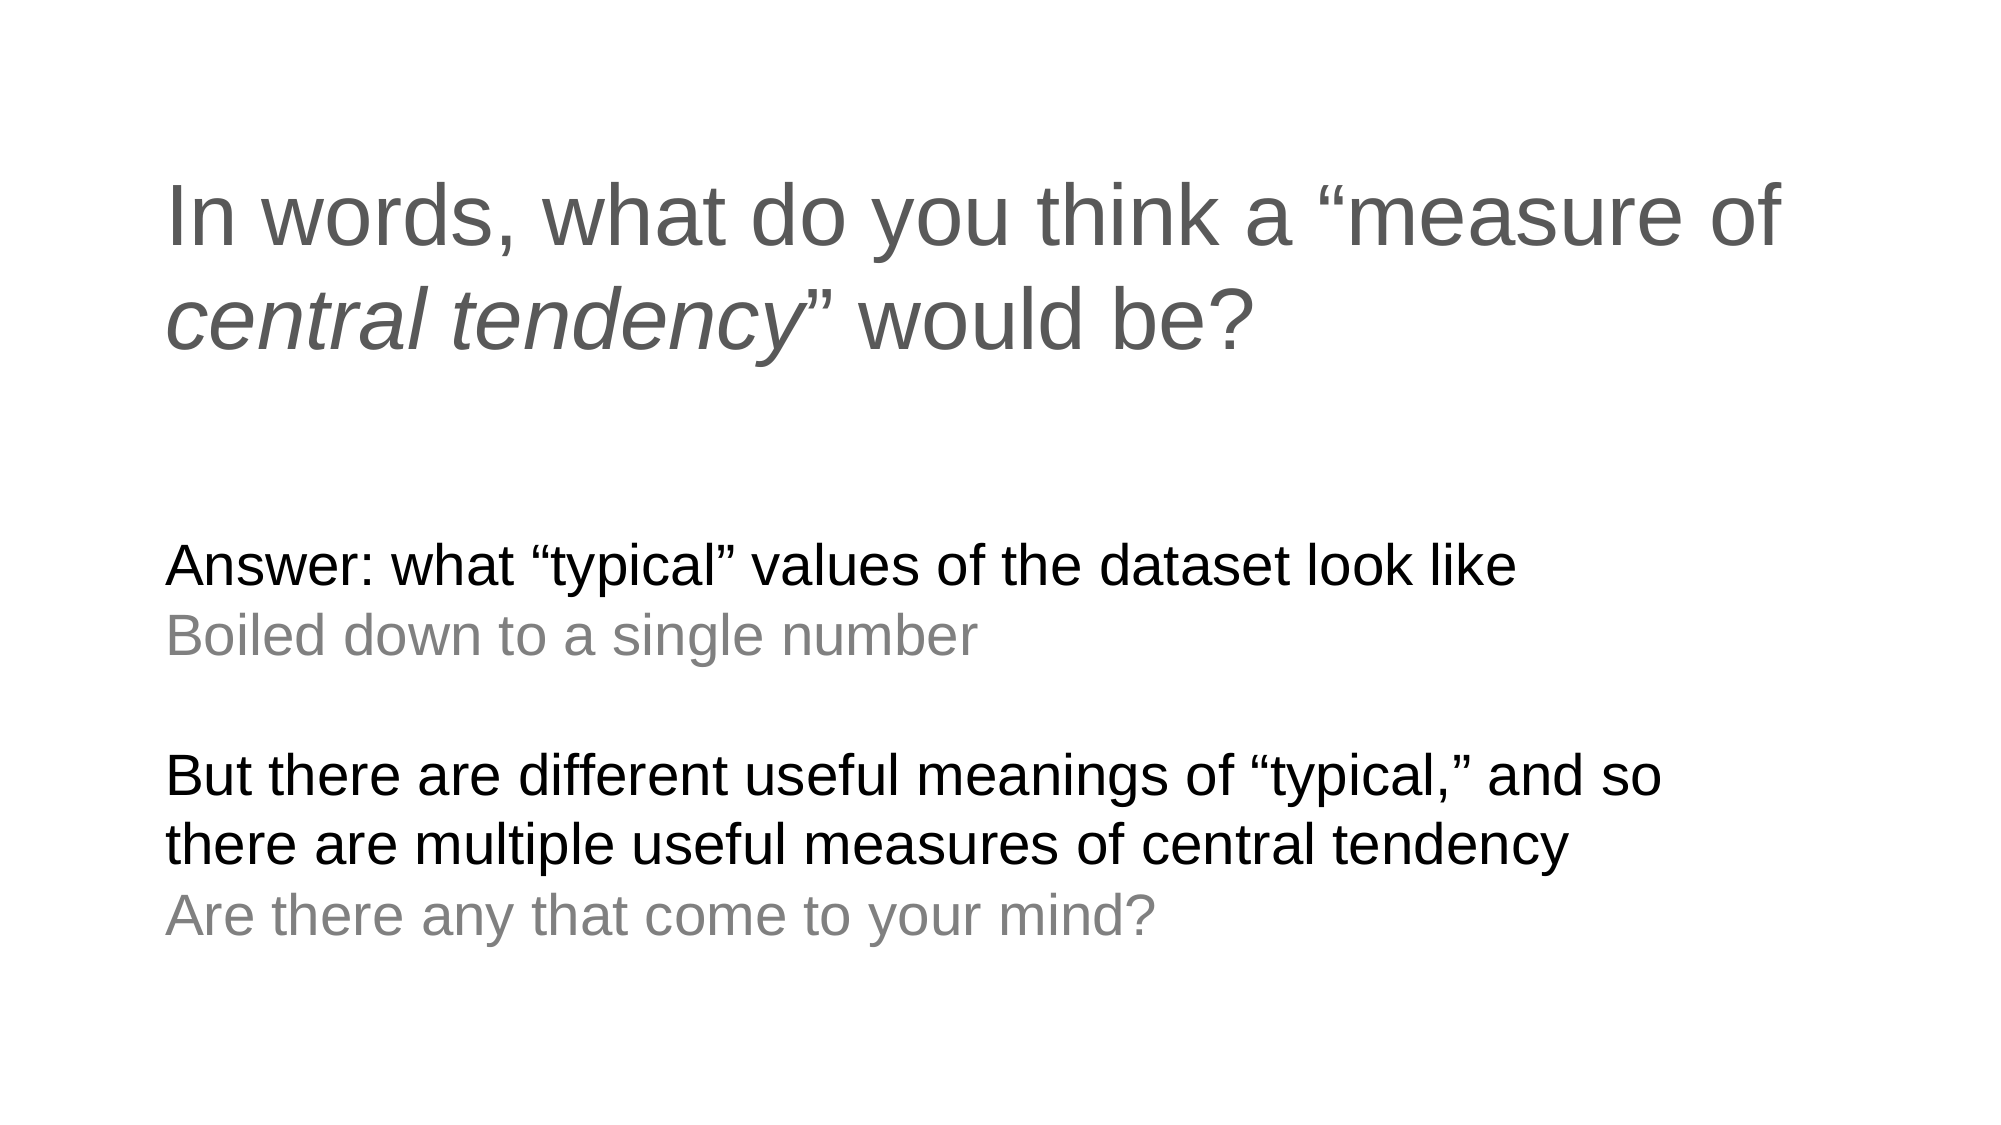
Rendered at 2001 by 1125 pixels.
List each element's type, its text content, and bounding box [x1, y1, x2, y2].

title In words, what do you think a “measure of central tendency” would be? [150, 149, 1875, 375]
list Answer: what “typical” values of the dataset look like Boiled down to a single number But there are different useful meanings of “typical,” and so there are multiple useful measures of central tendency Are there any that come to your mind? [150, 450, 1829, 1050]
